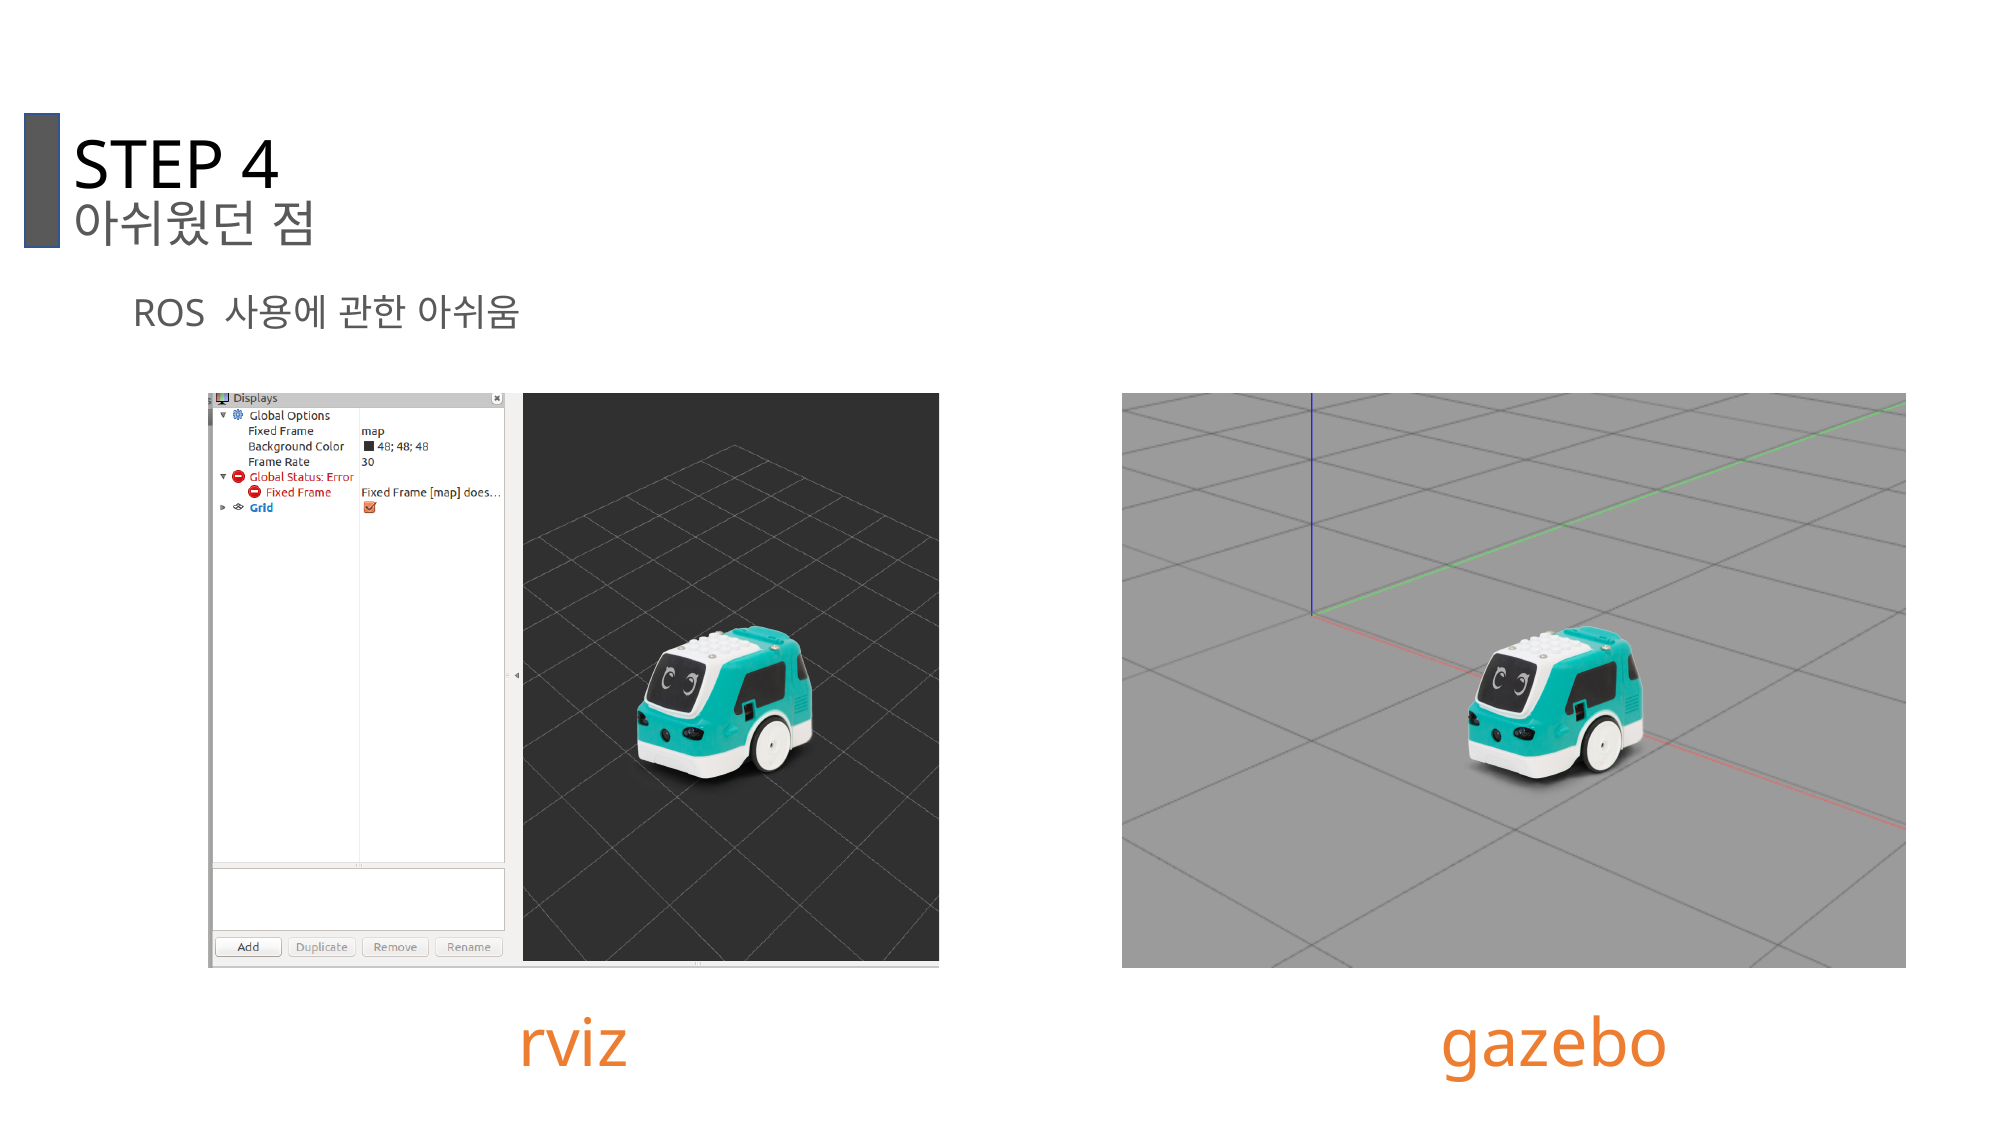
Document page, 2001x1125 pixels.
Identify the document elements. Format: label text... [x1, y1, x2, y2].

text_box STEP 4 [58, 114, 478, 185]
text_box [24, 113, 60, 248]
picture [1122, 393, 1906, 968]
text_box gazebo [1303, 992, 1807, 1087]
text_box ROS 사용에 관한 아쉬움 [117, 281, 621, 342]
picture [208, 393, 940, 968]
text_box 아쉬웠던 점 [58, 185, 478, 261]
text_box rviz [322, 992, 825, 1087]
